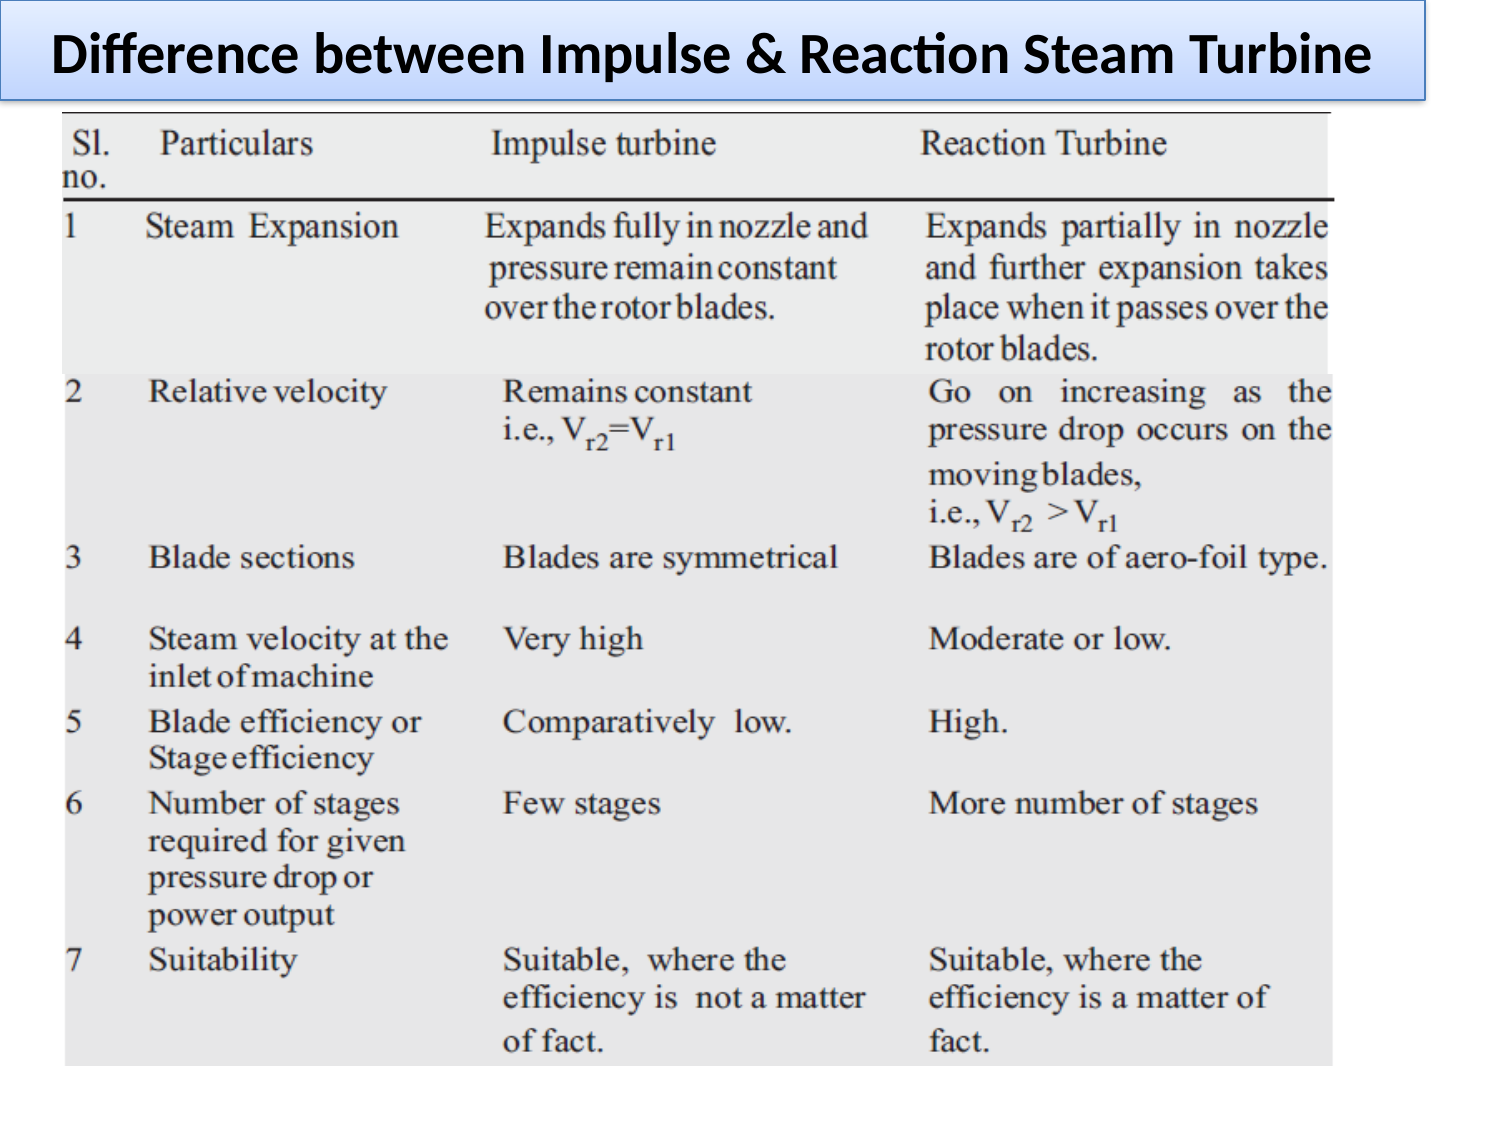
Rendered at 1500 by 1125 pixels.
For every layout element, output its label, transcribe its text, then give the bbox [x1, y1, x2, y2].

title Difference between Impulse & Reaction Steam Turbine [0, 0, 1426, 101]
picture [62, 112, 1338, 1066]
